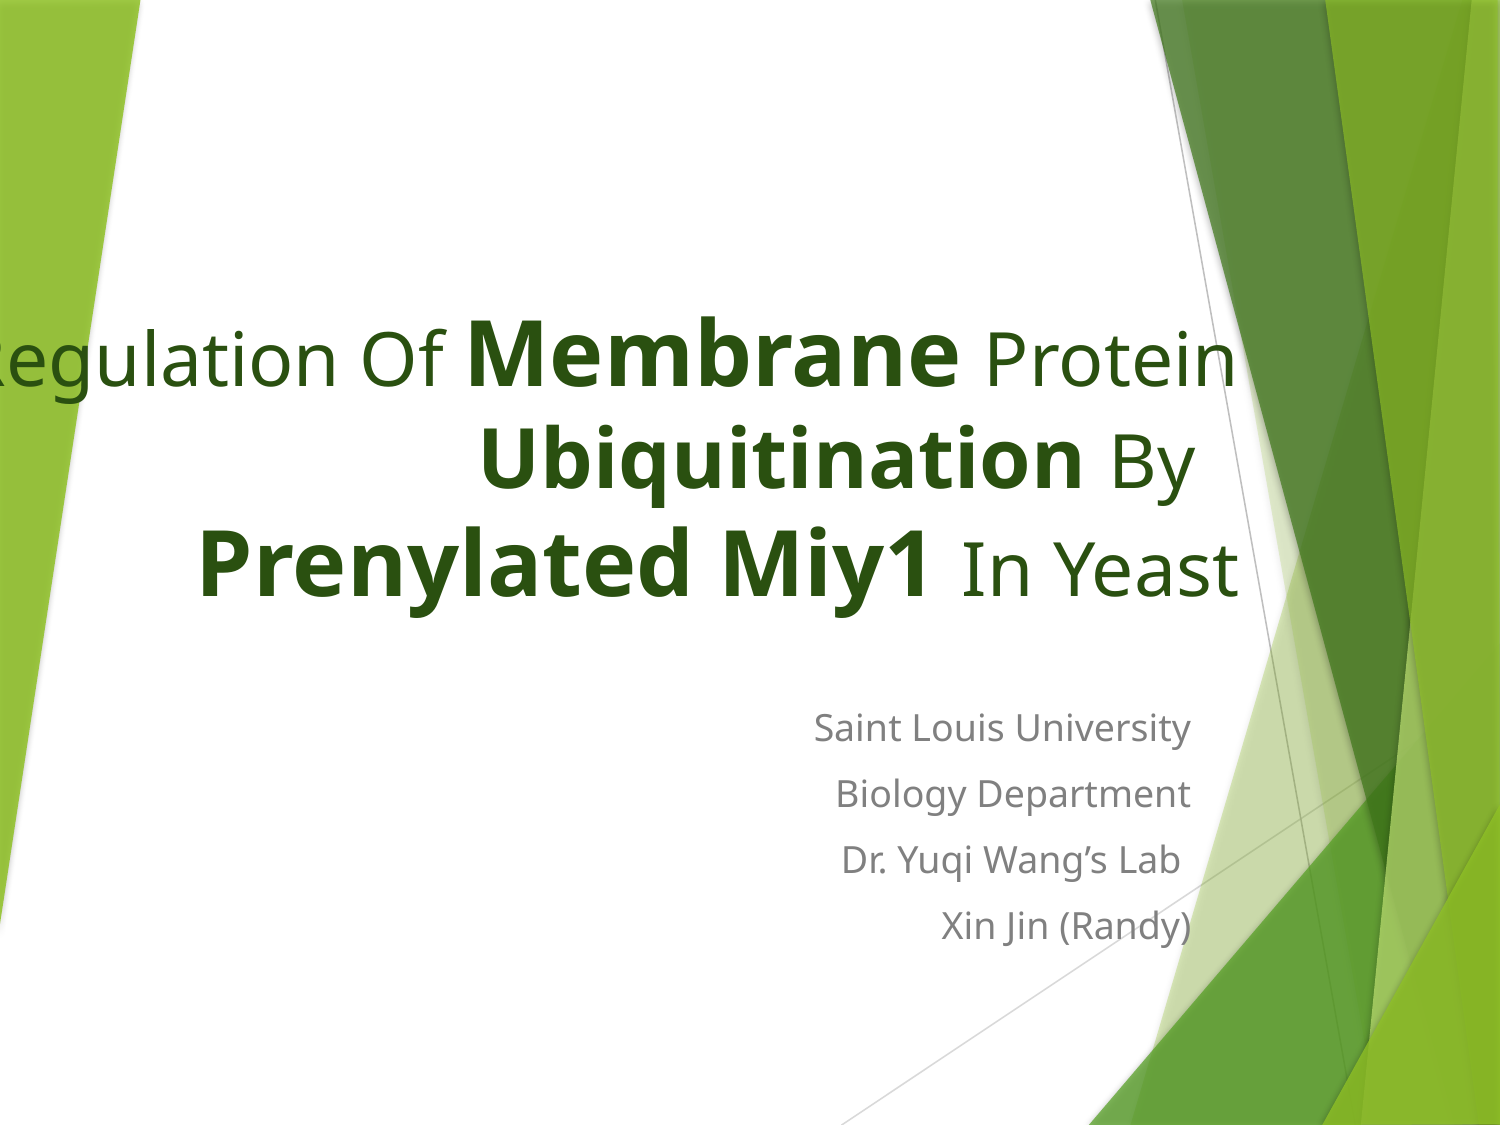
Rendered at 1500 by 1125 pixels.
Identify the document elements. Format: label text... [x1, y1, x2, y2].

title Regulation Of Membrane Protein Ubiquitination By Prenylated Miy1 In Yeast [0, 129, 1254, 623]
text_box Saint Louis University Biology Department Dr. Yuqi Wang’s Lab Xin Jin (Randy) [600, 696, 1207, 999]
